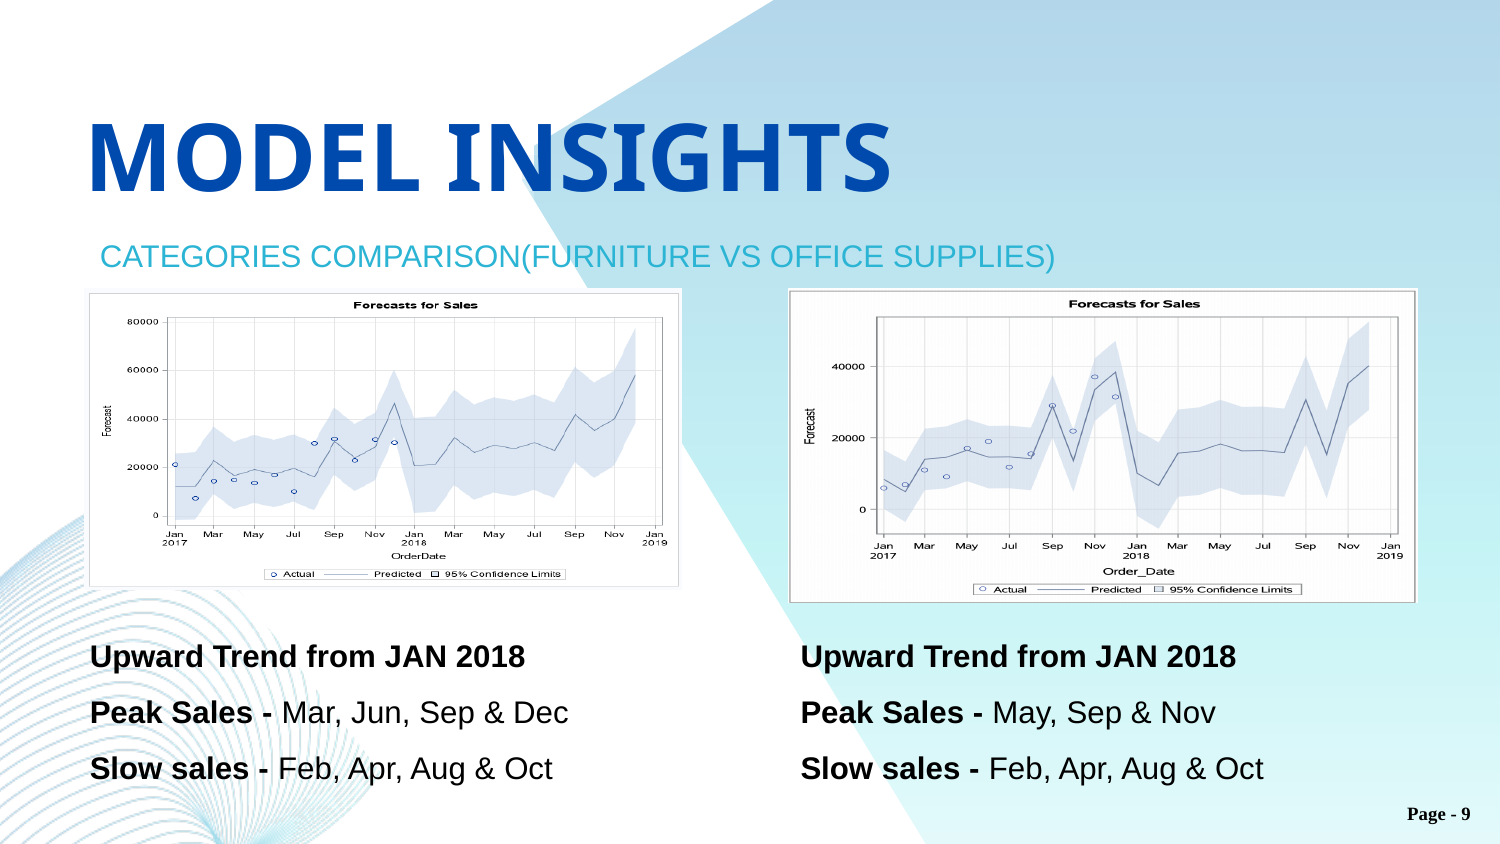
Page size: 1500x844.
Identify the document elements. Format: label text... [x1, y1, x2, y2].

text_box MODEL INSIGHTS [84, 97, 1062, 211]
picture [84, 287, 682, 591]
text_box CATEGORIES COMPARISON(FURNITURE VS OFFICE SUPPLIES) [99, 238, 1078, 276]
text_box Upward Trend from JAN 2018 Peak Sales - May, Sep & Nov Slow sales - Feb, Apr, Aug & Oct [785, 602, 1447, 801]
text_box Upward Trend from JAN 2018 Peak Sales - Mar, Jun, Sep & Dec Slow sales - Feb, Apr, Aug & Oct [74, 602, 736, 801]
text_box [540, 0, 1500, 790]
text_box [899, 801, 1500, 844]
text_box [0, 497, 410, 844]
text_box Page - 9 [1392, 790, 1500, 836]
picture [787, 287, 1419, 603]
